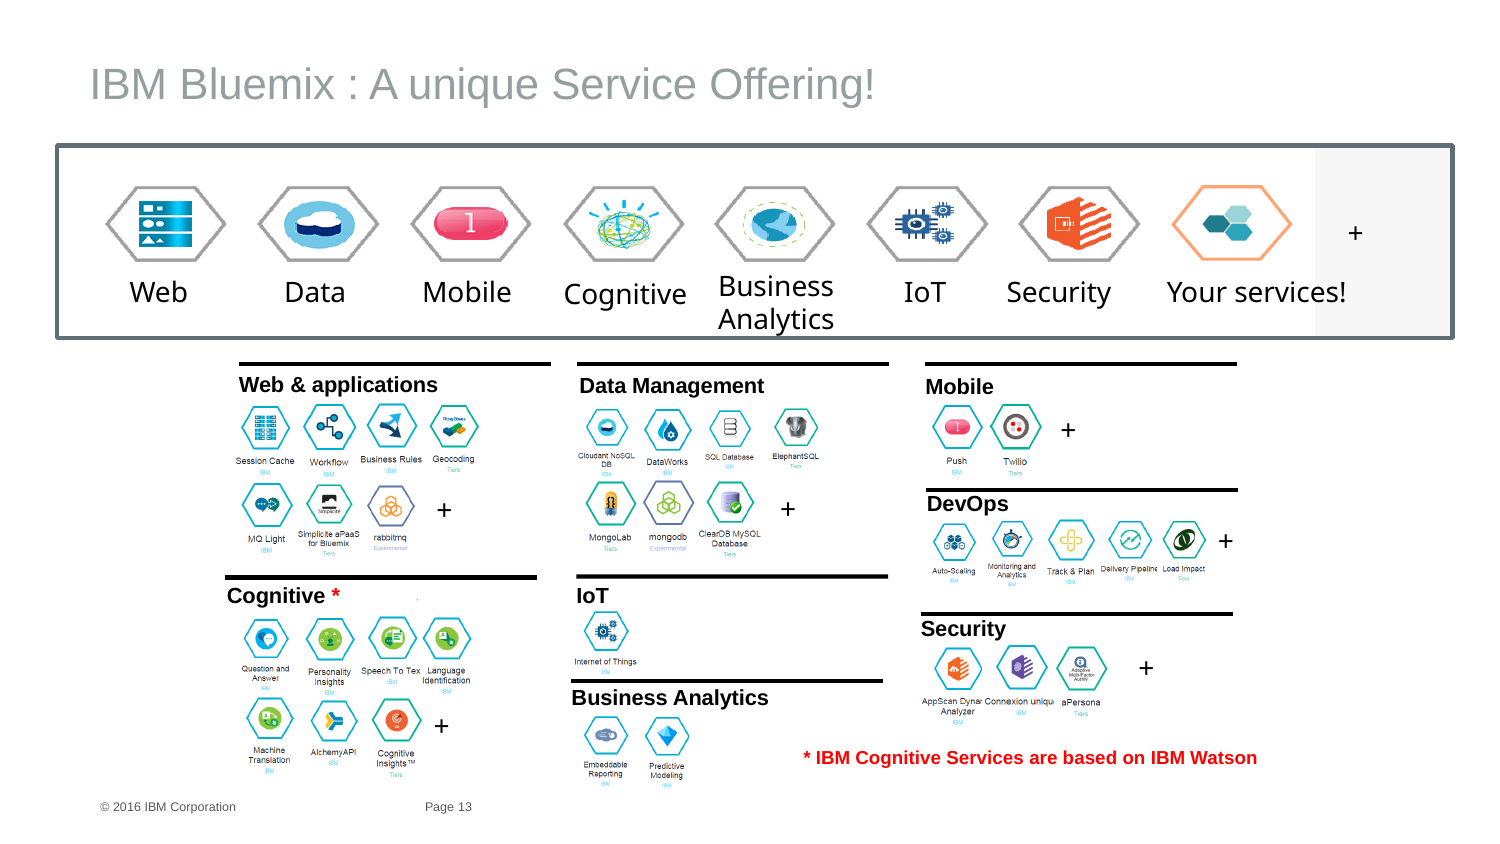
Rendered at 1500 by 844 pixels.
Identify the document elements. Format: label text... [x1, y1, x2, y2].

text_box DevOps [926, 463, 1213, 516]
picture [700, 408, 756, 472]
text_box Mobile [925, 351, 1211, 399]
text_box Web & applications [238, 351, 525, 397]
picture [306, 699, 361, 767]
picture [930, 403, 985, 478]
picture [645, 715, 689, 792]
picture [428, 404, 480, 475]
picture [364, 484, 417, 555]
text_box Cognitive * [226, 555, 513, 608]
picture [1043, 518, 1213, 588]
picture [239, 480, 361, 558]
text_box * IBM Cognitive Services are based on IBM Watson [788, 738, 1308, 776]
picture [360, 599, 474, 696]
picture [698, 479, 761, 558]
picture [575, 407, 637, 479]
picture [928, 522, 981, 587]
picture [983, 519, 1038, 589]
picture [238, 617, 294, 693]
text_box Security [920, 588, 1207, 642]
text_box Data Management [579, 351, 865, 398]
picture [234, 400, 422, 479]
picture [302, 617, 358, 698]
text_box + [429, 702, 456, 749]
text_box + [1054, 406, 1083, 453]
picture [578, 713, 635, 792]
text_box IoT [576, 555, 862, 609]
text_box + [773, 484, 803, 531]
text_box Business Analytics [571, 657, 857, 711]
picture [990, 402, 1044, 478]
text_box IBM Bluemix : A unique Service Offering! [74, 11, 1138, 143]
picture [574, 607, 639, 679]
picture [642, 479, 696, 554]
picture [766, 407, 821, 471]
picture [582, 480, 638, 554]
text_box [56, 144, 1453, 343]
picture [368, 697, 426, 782]
picture [922, 641, 1109, 727]
picture [242, 694, 298, 775]
text_box + [430, 485, 459, 533]
text_box + [1211, 517, 1241, 564]
picture [640, 407, 693, 476]
text_box + [1132, 643, 1161, 690]
